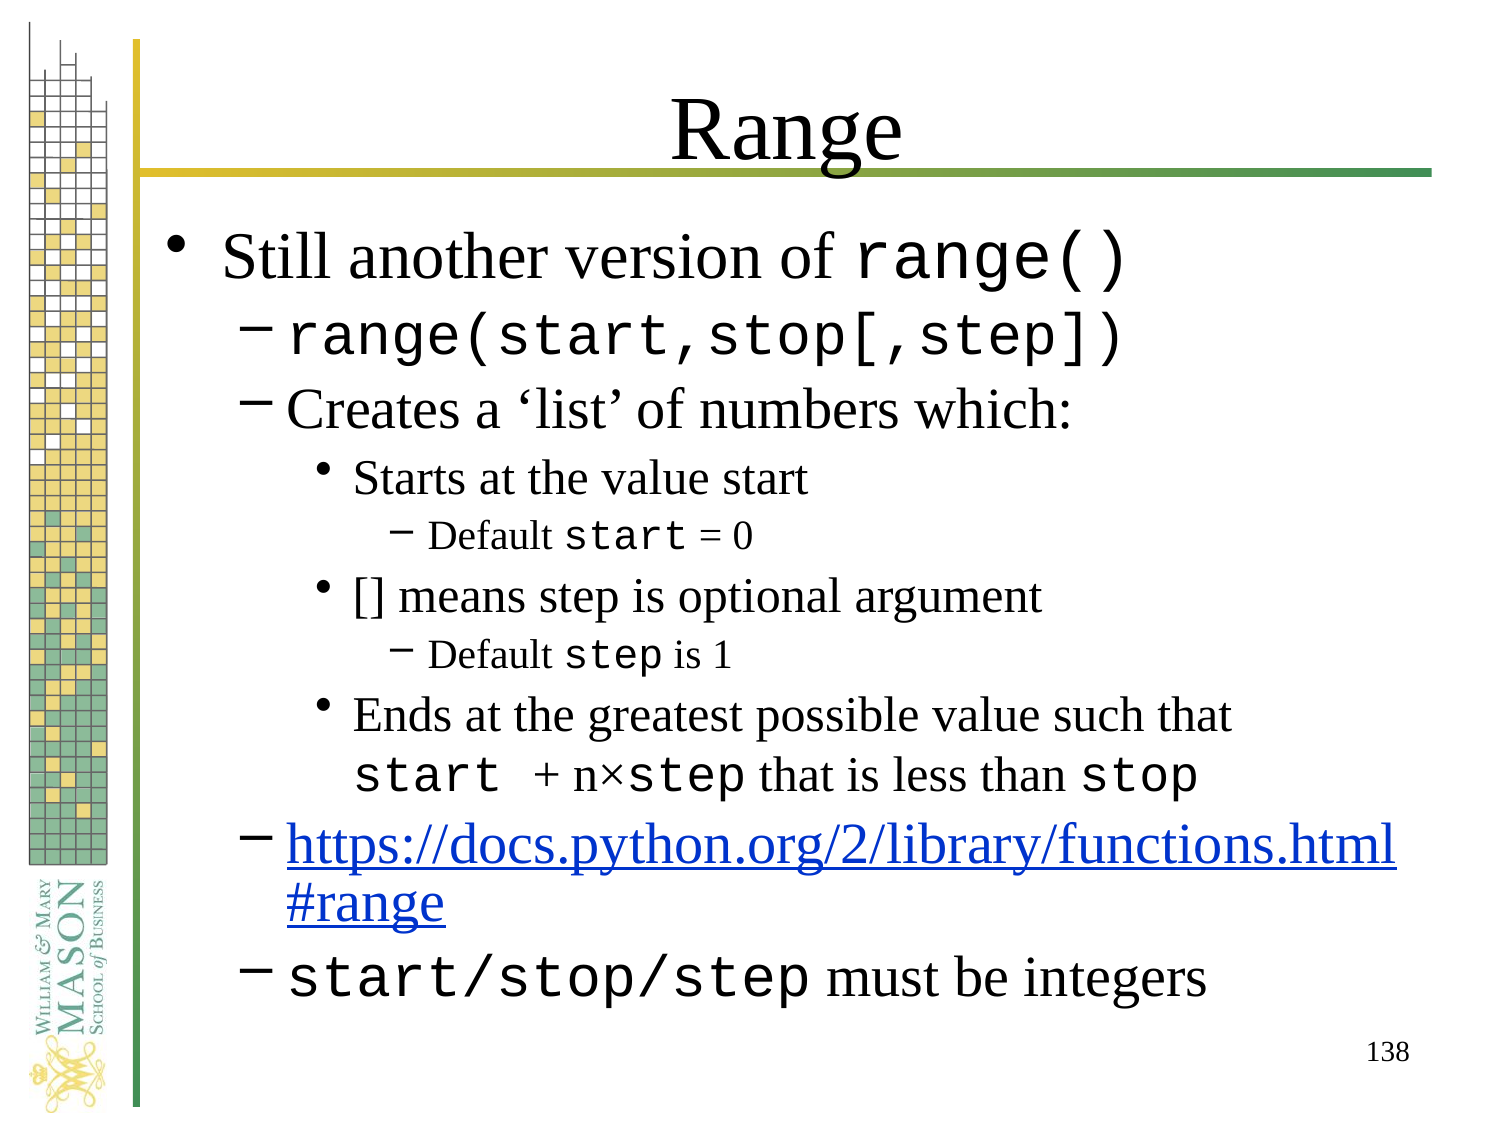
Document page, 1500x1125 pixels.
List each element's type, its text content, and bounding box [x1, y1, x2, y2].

title Range [150, 45, 1425, 200]
slide_number 138 [1048, 1024, 1426, 1103]
slide_number 70 [29, 879, 107, 1113]
list Still another version of range() range(start,stop[,step]) Creates a ‘list’ of numbers which: Starts at the value start Default start = 0 [] means step is optional argument Default step is 1 Ends at the greatest possible value such that start + n×step that is less than stop https://docs.python.org/2/library/functions.html#range start/stop/step must be integers [150, 204, 1425, 972]
